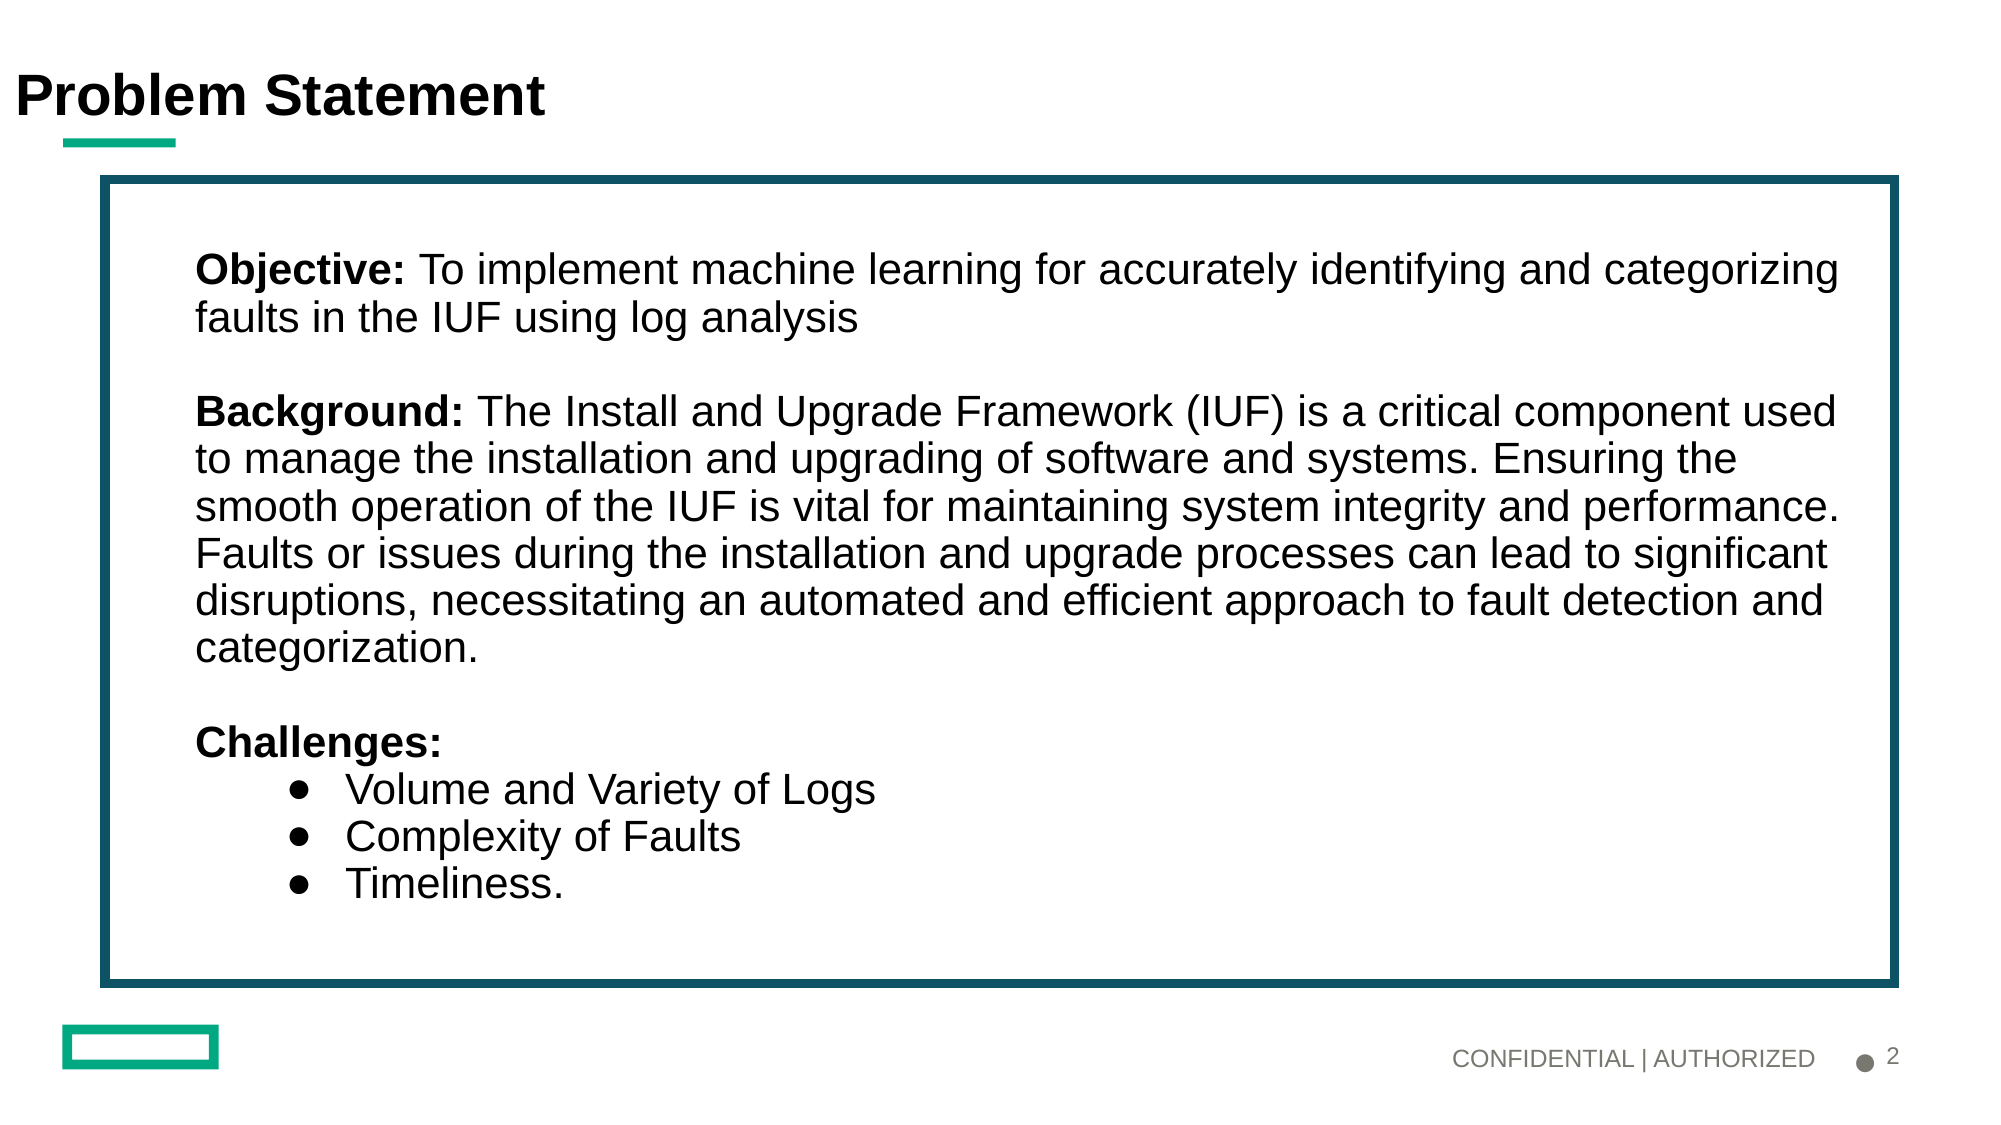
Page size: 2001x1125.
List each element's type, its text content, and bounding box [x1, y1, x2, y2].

list [15, 153, 2000, 1092]
title Problem Statement [0, 63, 1887, 130]
text_box Objective: To implement machine learning for accurately identifying and categorizing faults in the IUF using log analysis Background: The Install and Upgrade Framework (IUF) is a critical component used to manage the installation and upgrading of software and systems. Ensuring the smooth operation of the IUF is vital for maintaining system integrity and performance. Faults or issues during the installation and upgrade processes can lead to significant disruptions, necessitating an automated and efficient approach to fault detection and categorization. Challenges: Volume and Variety of Logs Complexity of Faults Timeliness. [105, 179, 1895, 984]
